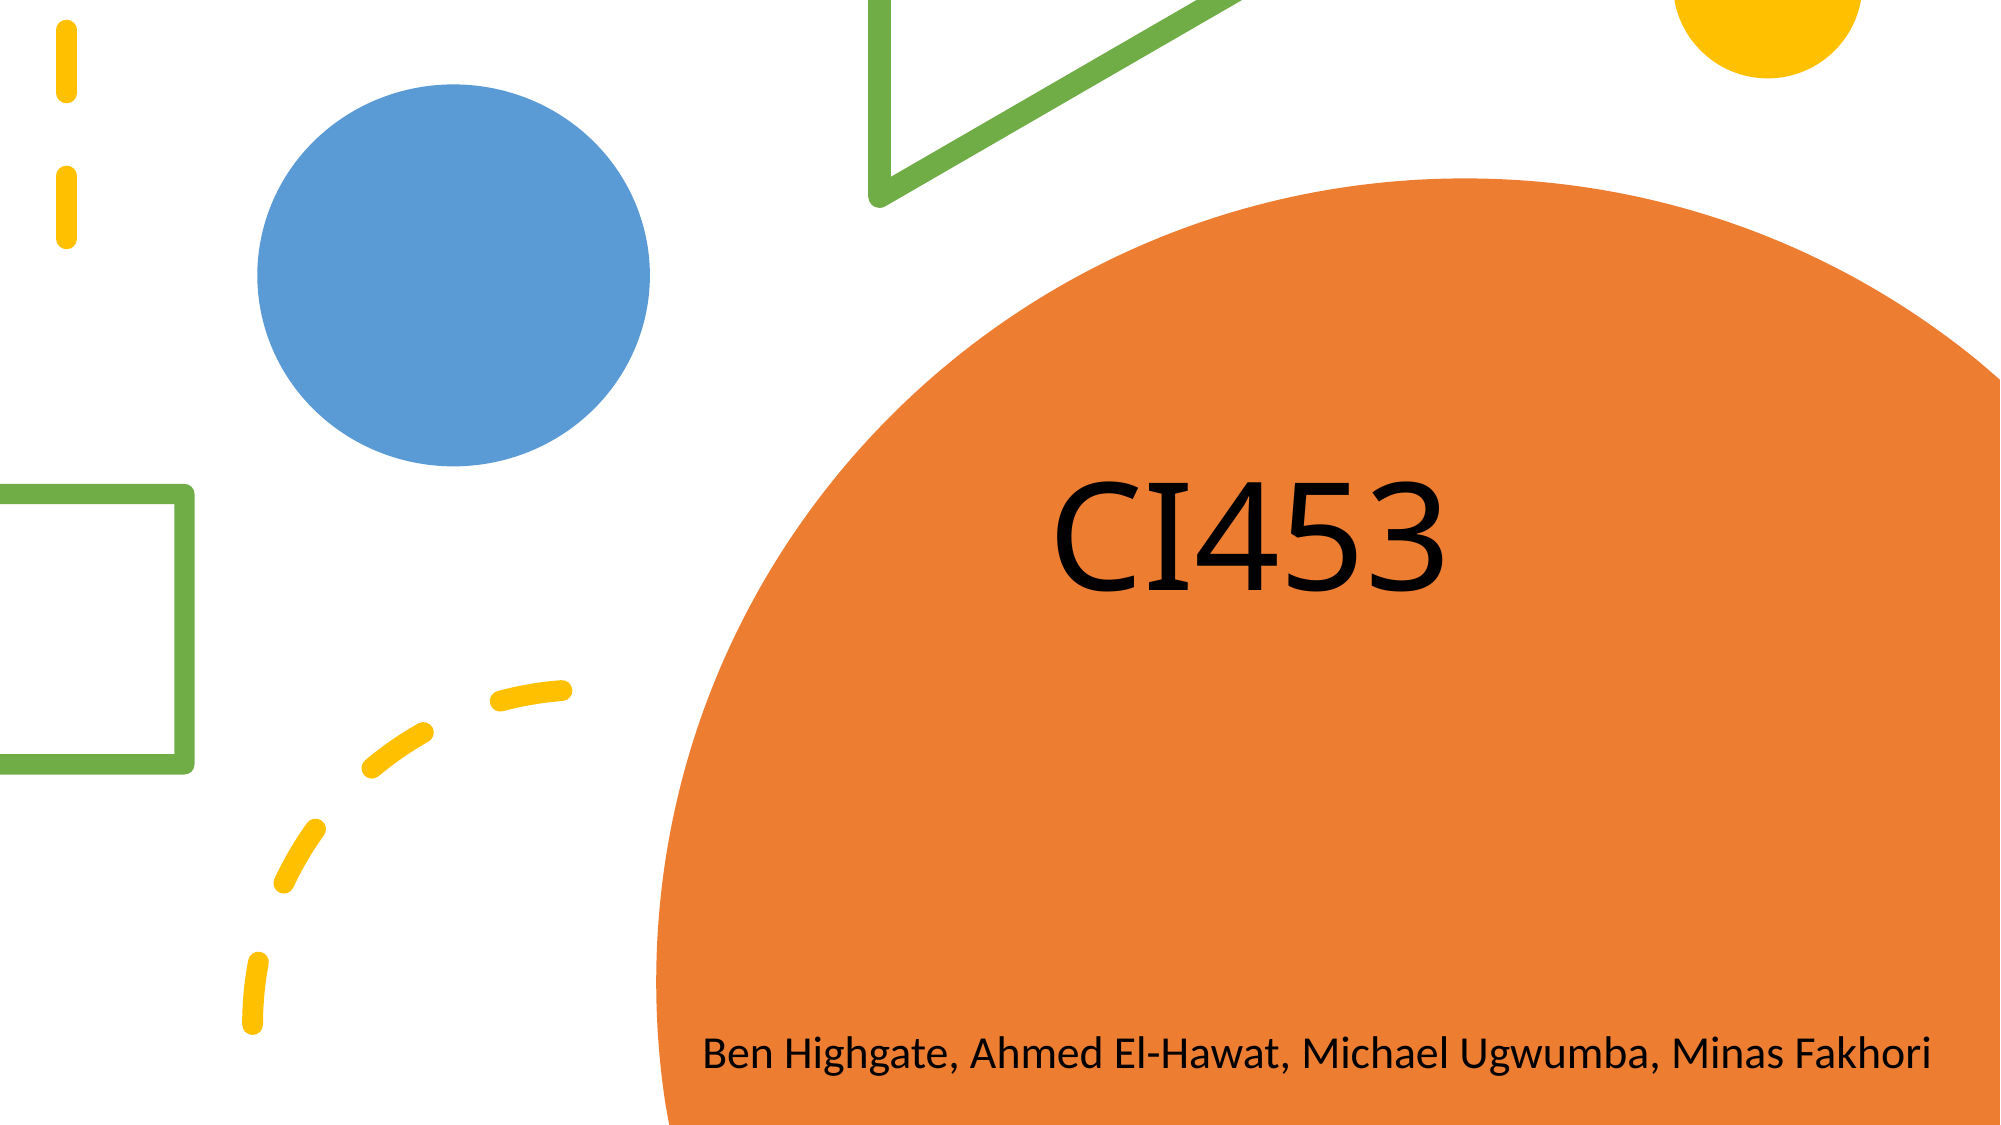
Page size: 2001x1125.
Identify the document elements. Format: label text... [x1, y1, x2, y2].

subtitle Ben Highgate, Ahmed El-Hawat, Michael Ugwumba, Minas Fakhori [645, 1021, 2000, 1125]
title CI453 [500, 315, 2000, 770]
